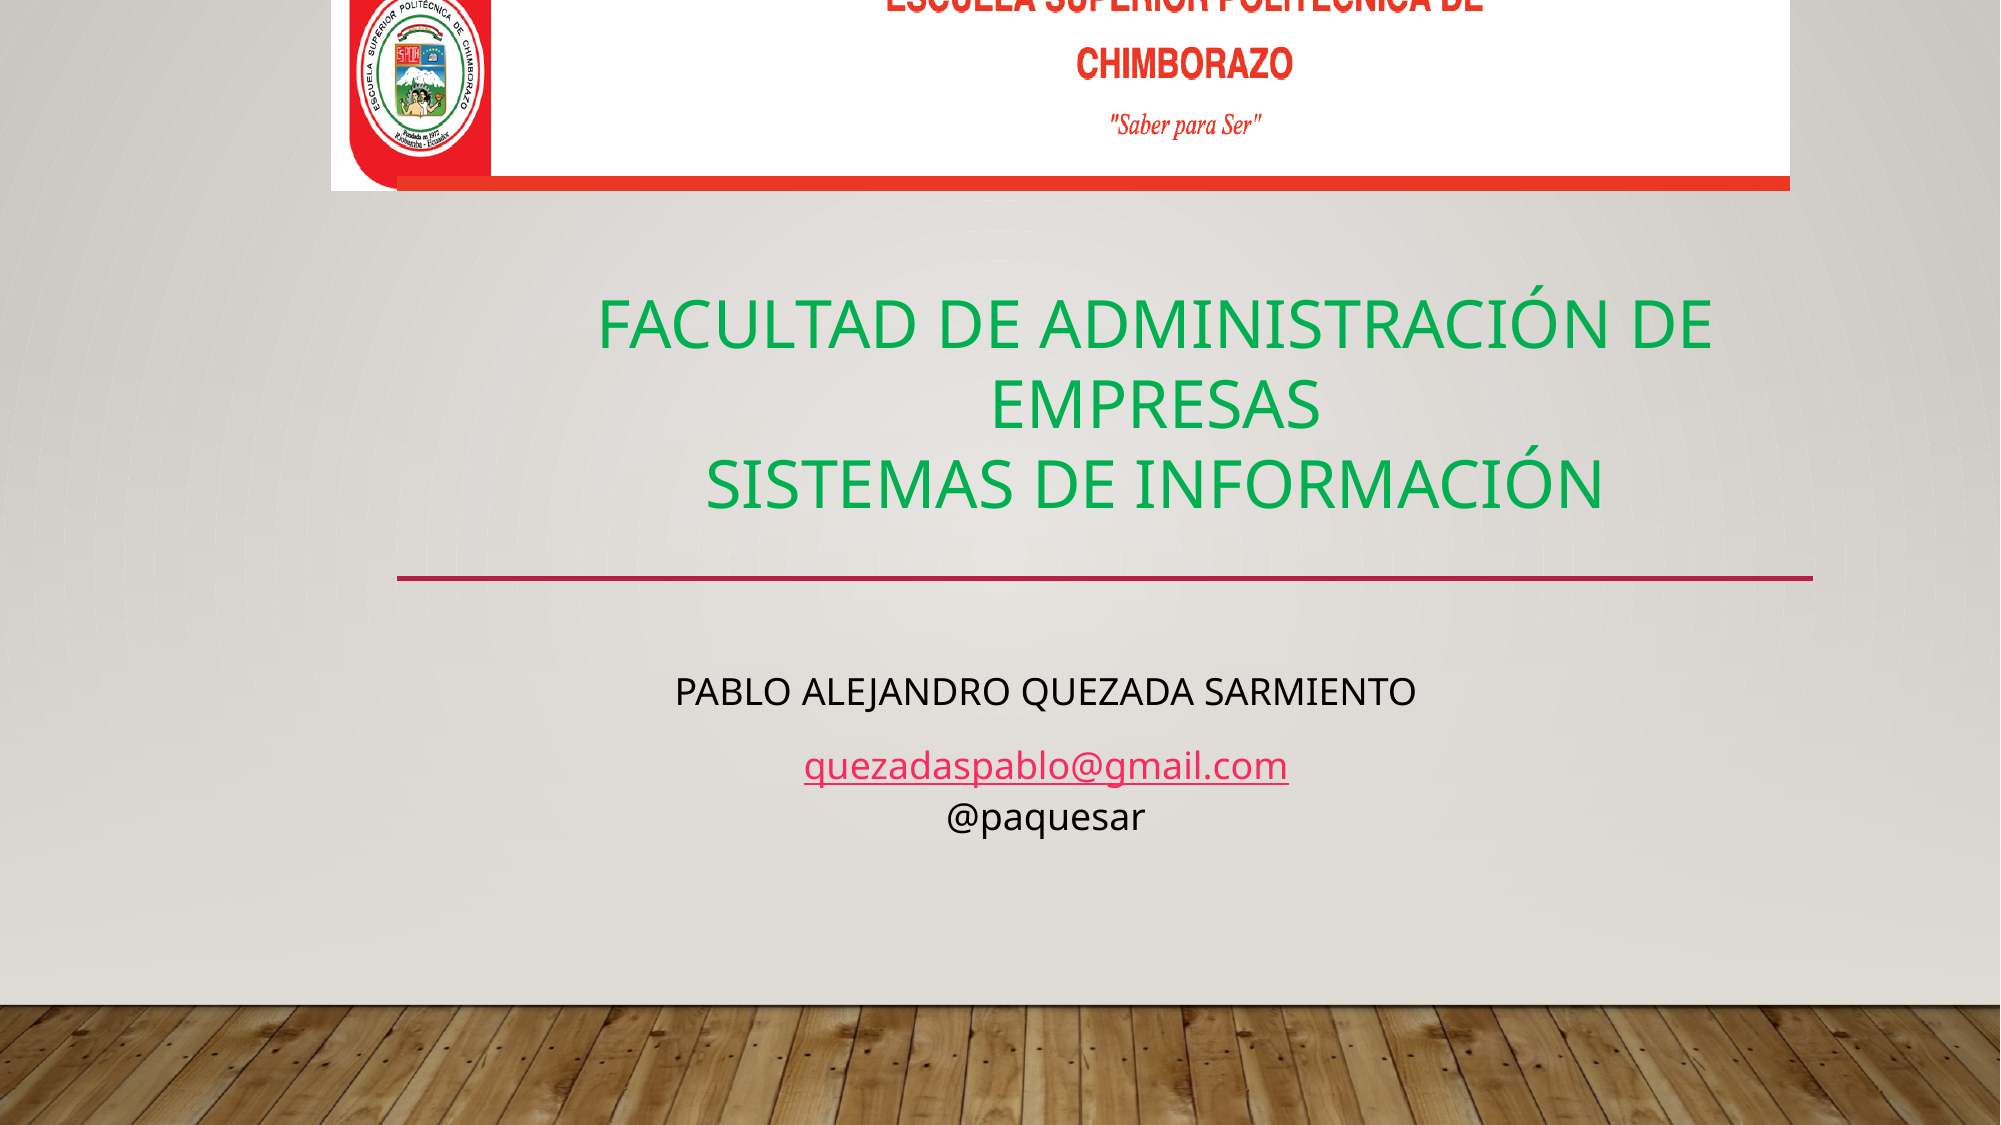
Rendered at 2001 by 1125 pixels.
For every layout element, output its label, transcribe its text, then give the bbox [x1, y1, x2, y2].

text_box quezadaspablo@gmail.com @paquesar [762, 734, 1331, 846]
picture [0, 1005, 2000, 1125]
subtitle Pablo Alejandro Quezada Sarmiento [521, 643, 1571, 788]
text_box FACULTAD DE ADMINISTRACIÓN DE EMPRESAS SISTEMAS DE INFORMACIÓN [576, 274, 1736, 529]
picture [330, 0, 1790, 191]
